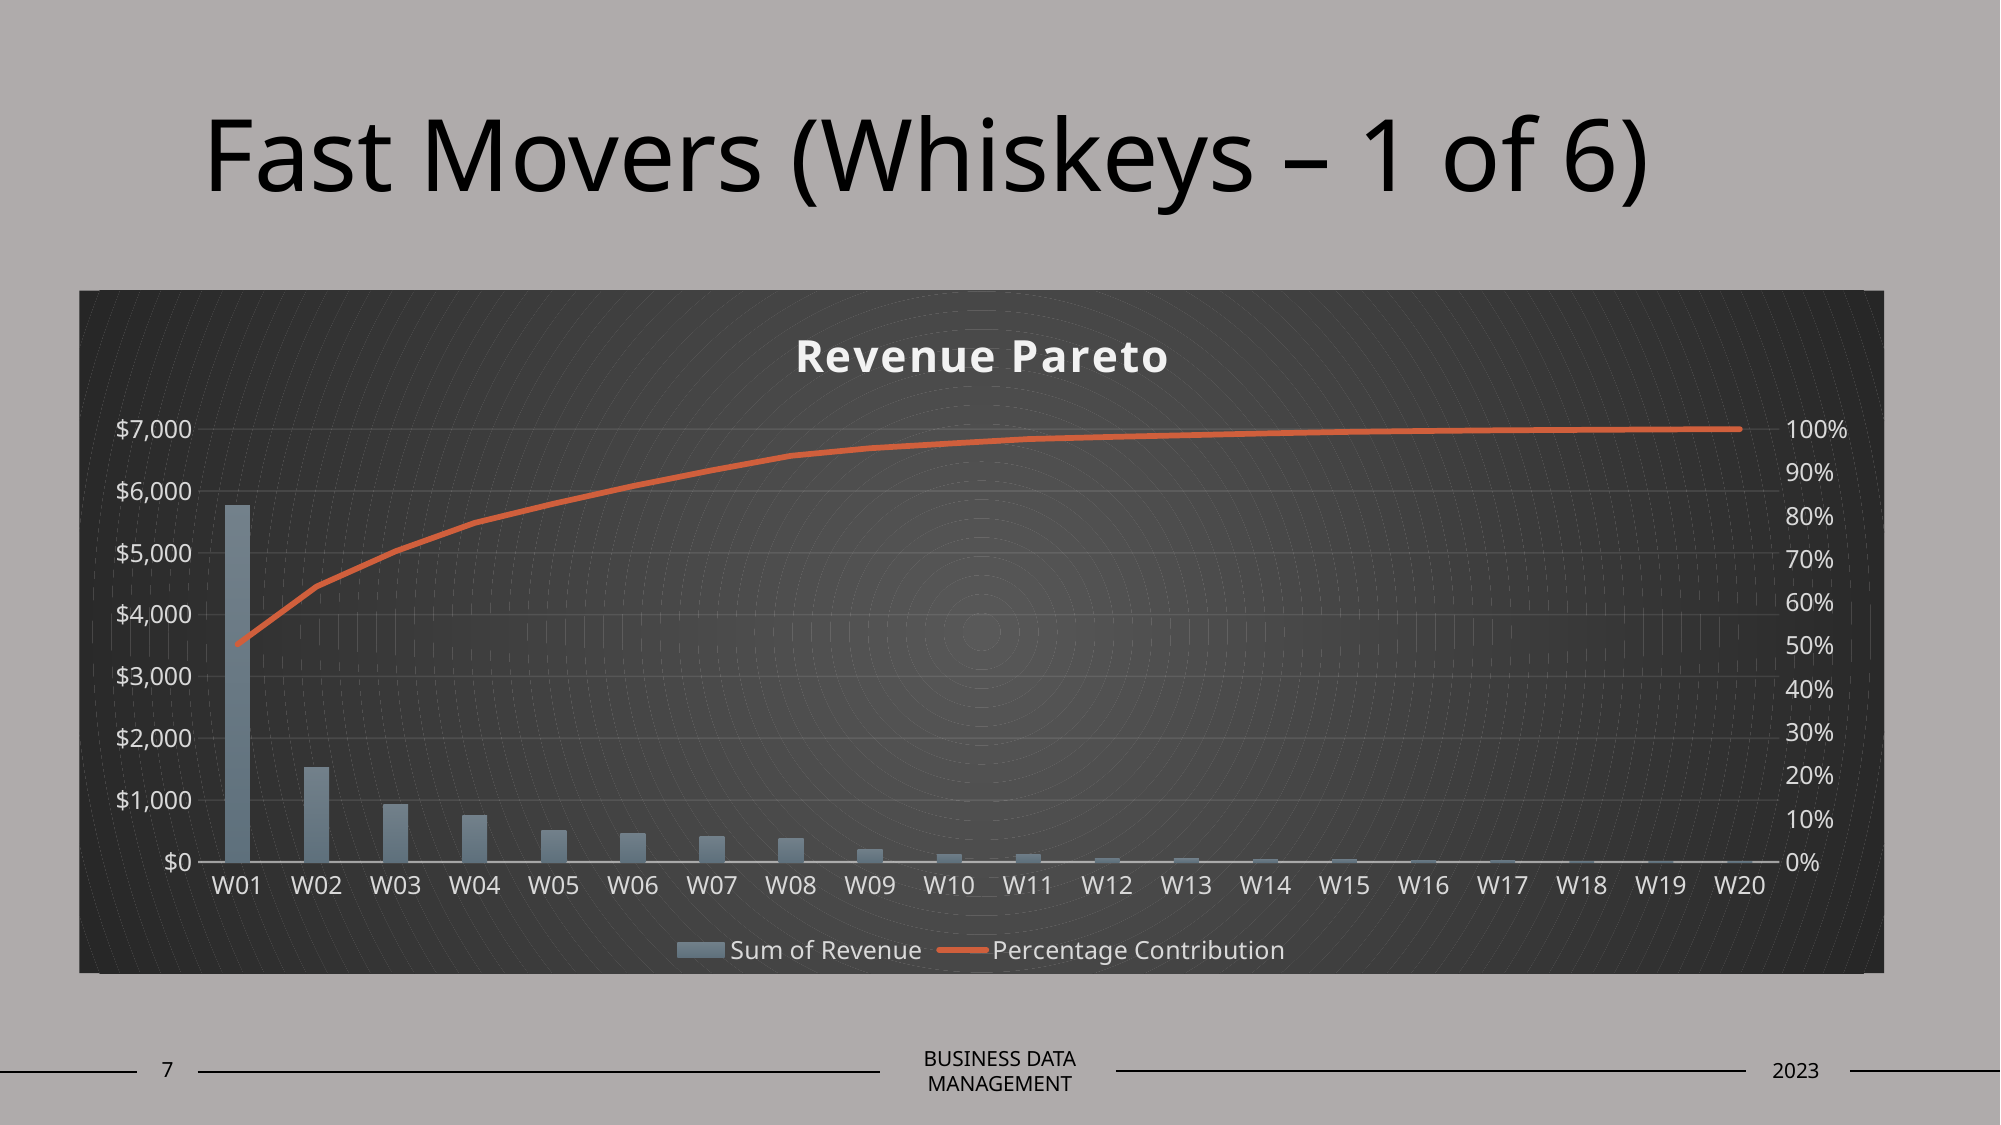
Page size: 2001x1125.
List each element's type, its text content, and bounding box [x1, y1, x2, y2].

footer BUSINESS DATA MANAGEMENT [879, 1050, 1120, 1091]
slide_number 2023 [1743, 1050, 1849, 1091]
chart [79, 290, 1885, 974]
slide_number 7 [137, 1050, 198, 1091]
title Fast Movers (Whiskeys – 1 of 6) [187, 83, 1813, 251]
